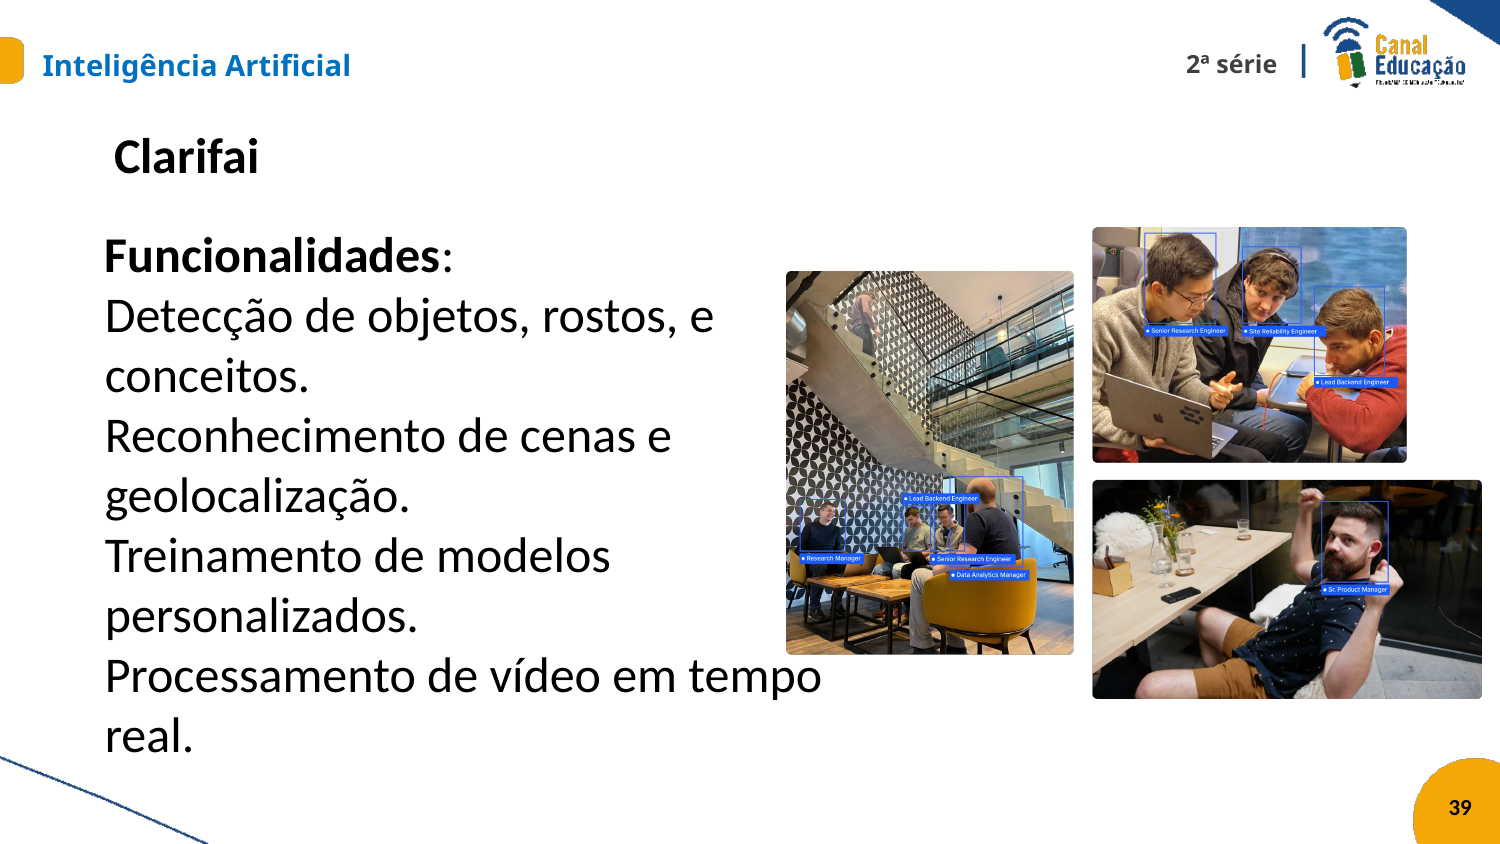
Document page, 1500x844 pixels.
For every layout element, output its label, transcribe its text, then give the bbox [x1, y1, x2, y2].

list Funcionalidades: Detecção de objetos, rostos, e conceitos. Reconhecimento de cenas e geolocalização. Treinamento de modelos personalizados. Processamento de vídeo em tempo real. [93, 207, 850, 720]
slide_number 39 [1419, 786, 1500, 832]
title Clarifai [103, 109, 1397, 180]
picture [0, 0, 1500, 844]
